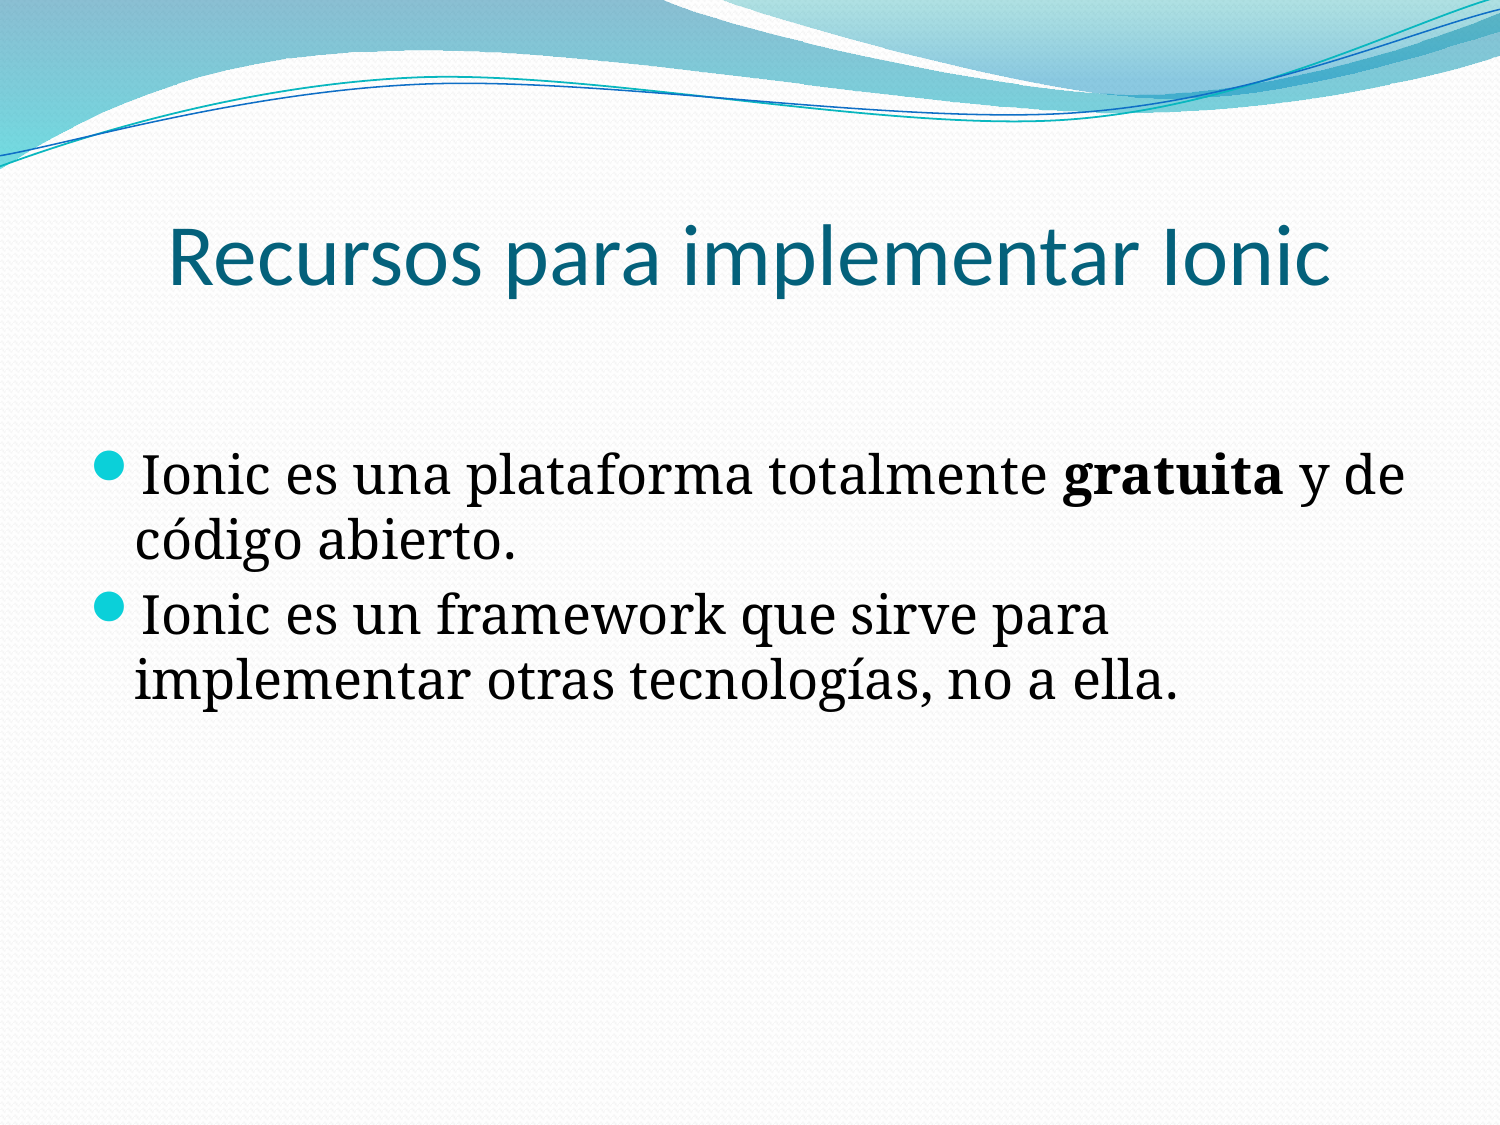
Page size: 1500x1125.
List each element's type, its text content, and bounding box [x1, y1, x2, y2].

list Ionic es una plataforma totalmente gratuita y de código abierto. Ionic es un framework que sirve para implementar otras tecnologías, no a ella. [75, 432, 1425, 1038]
title Recursos para implementar Ionic [75, 115, 1425, 303]
